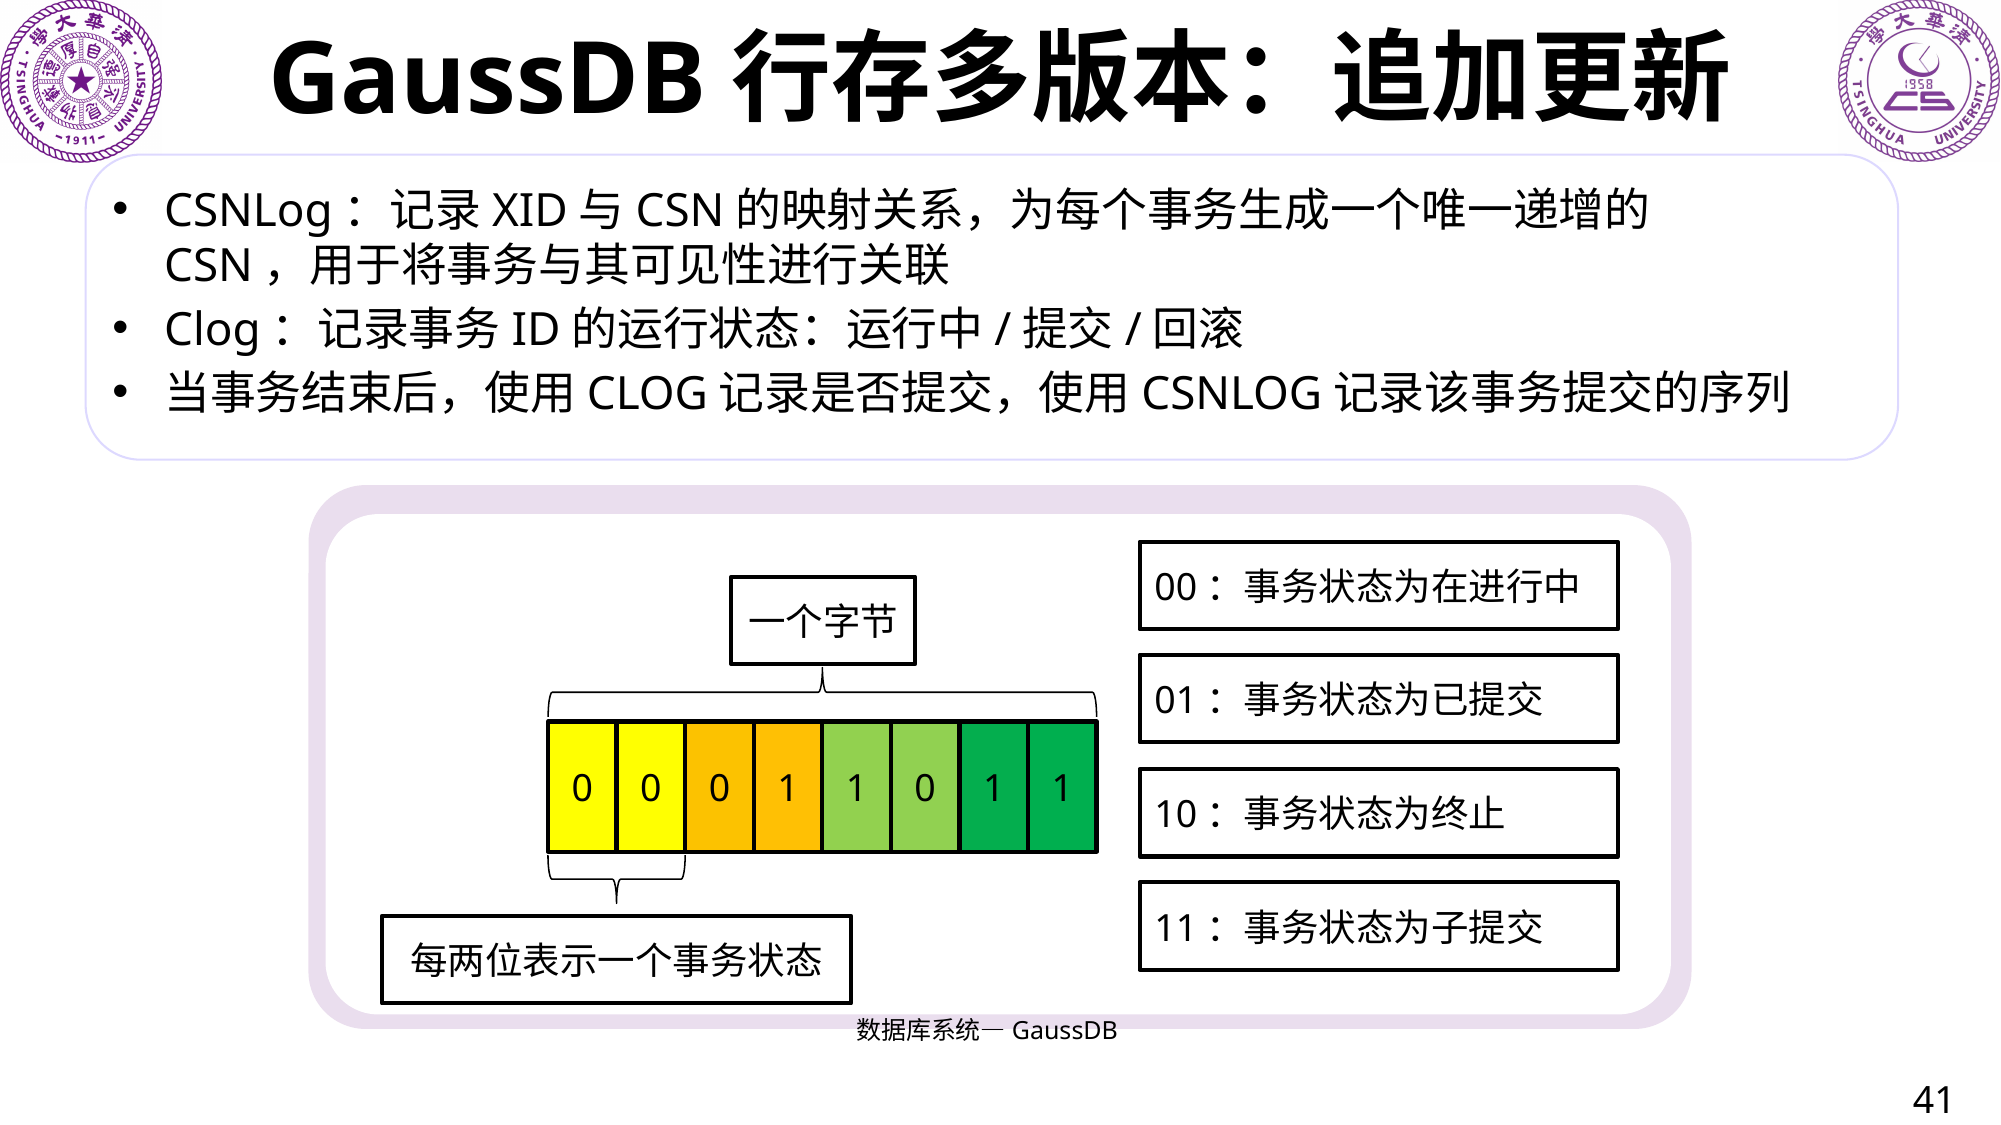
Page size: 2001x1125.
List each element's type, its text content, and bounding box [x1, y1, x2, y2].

text_box [306, 482, 1694, 1032]
footer 数据库系统—GaussDB [670, 1012, 1304, 1059]
title GaussDB行存多版本：追加更新 [172, 17, 1828, 130]
picture [0, 0, 162, 163]
list CSNLog：记录XID与CSN的映射关系，为每个事务生成一个唯一递增的CSN，用于将事务与其可见性进行关联 Clog：记录事务ID的运行状态：运行中/提交/回滚 当事务结束后，使用CLOG记录是否提交，使用CSNLOG记录该事务提交的序列 [97, 172, 1822, 397]
text_box [323, 512, 1674, 1017]
picture [1838, 0, 2000, 162]
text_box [381, 541, 1619, 1004]
slide_number 41 [1898, 1069, 2000, 1125]
text_box [85, 154, 1899, 460]
